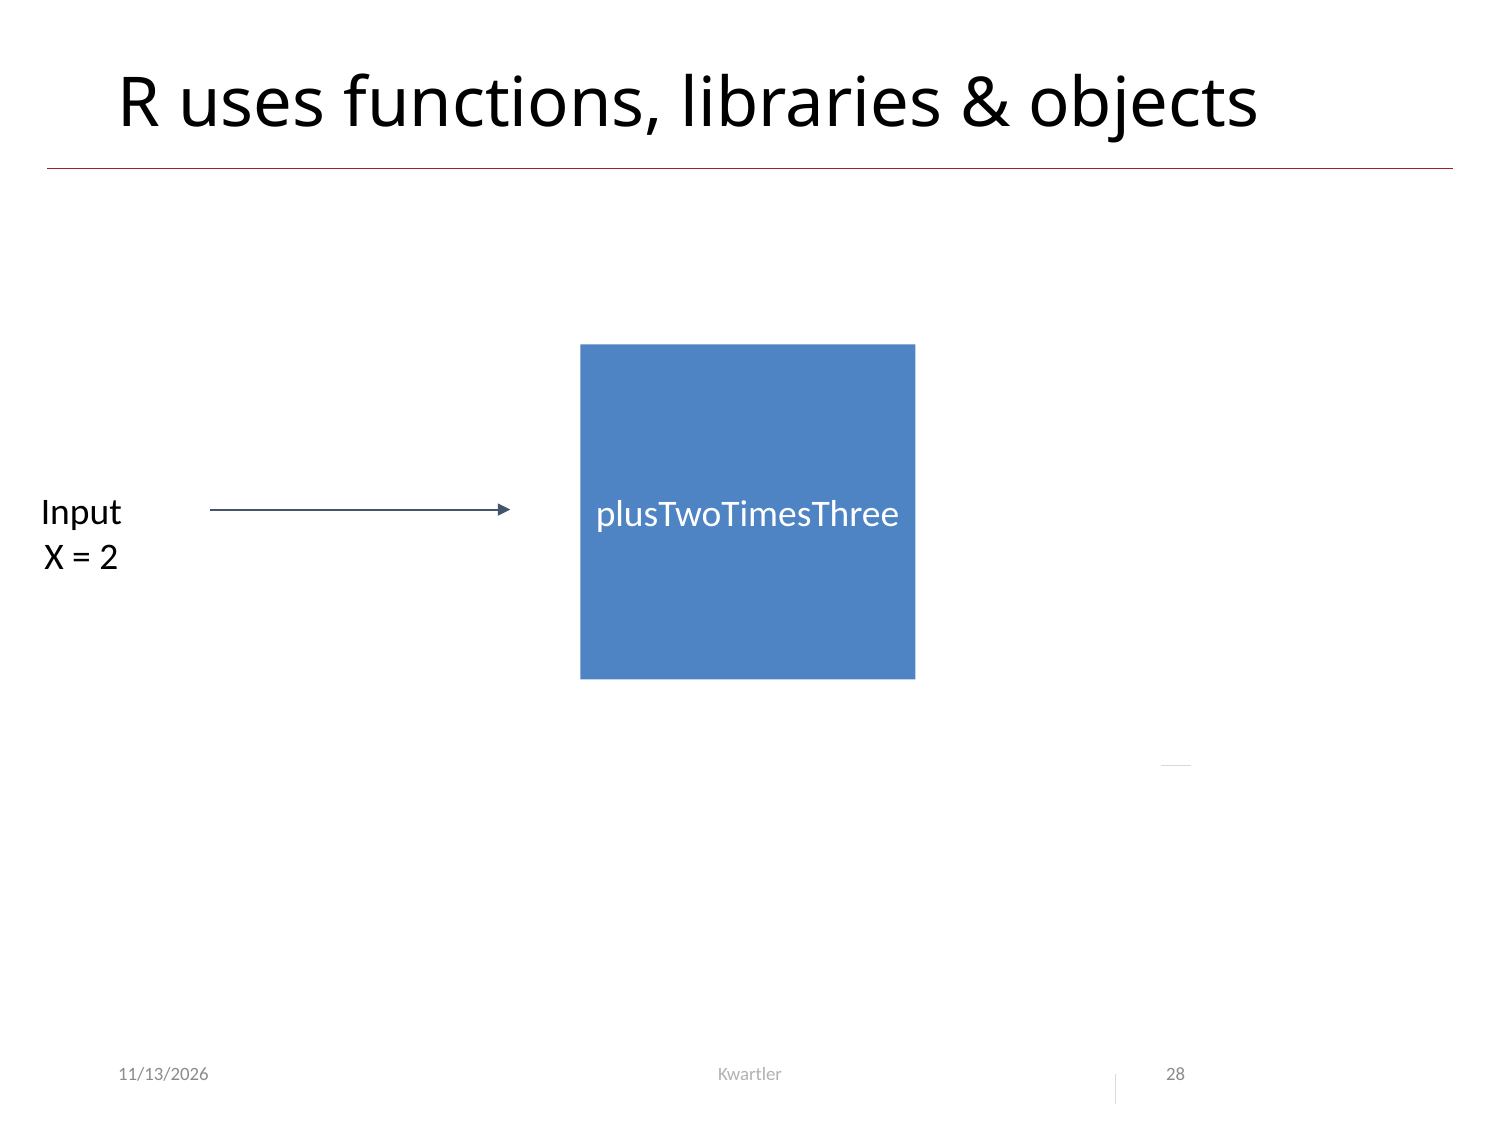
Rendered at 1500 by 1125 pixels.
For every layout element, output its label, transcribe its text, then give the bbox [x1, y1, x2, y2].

footer Kwartler [496, 1042, 1004, 1103]
slide_number 28 [1059, 1042, 1200, 1103]
text_box plusTwoTimesThree [579, 343, 916, 680]
title R uses functions, libraries & objects [103, 59, 1397, 157]
text_box Input X = 2 [26, 479, 138, 584]
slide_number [103, 1042, 441, 1103]
